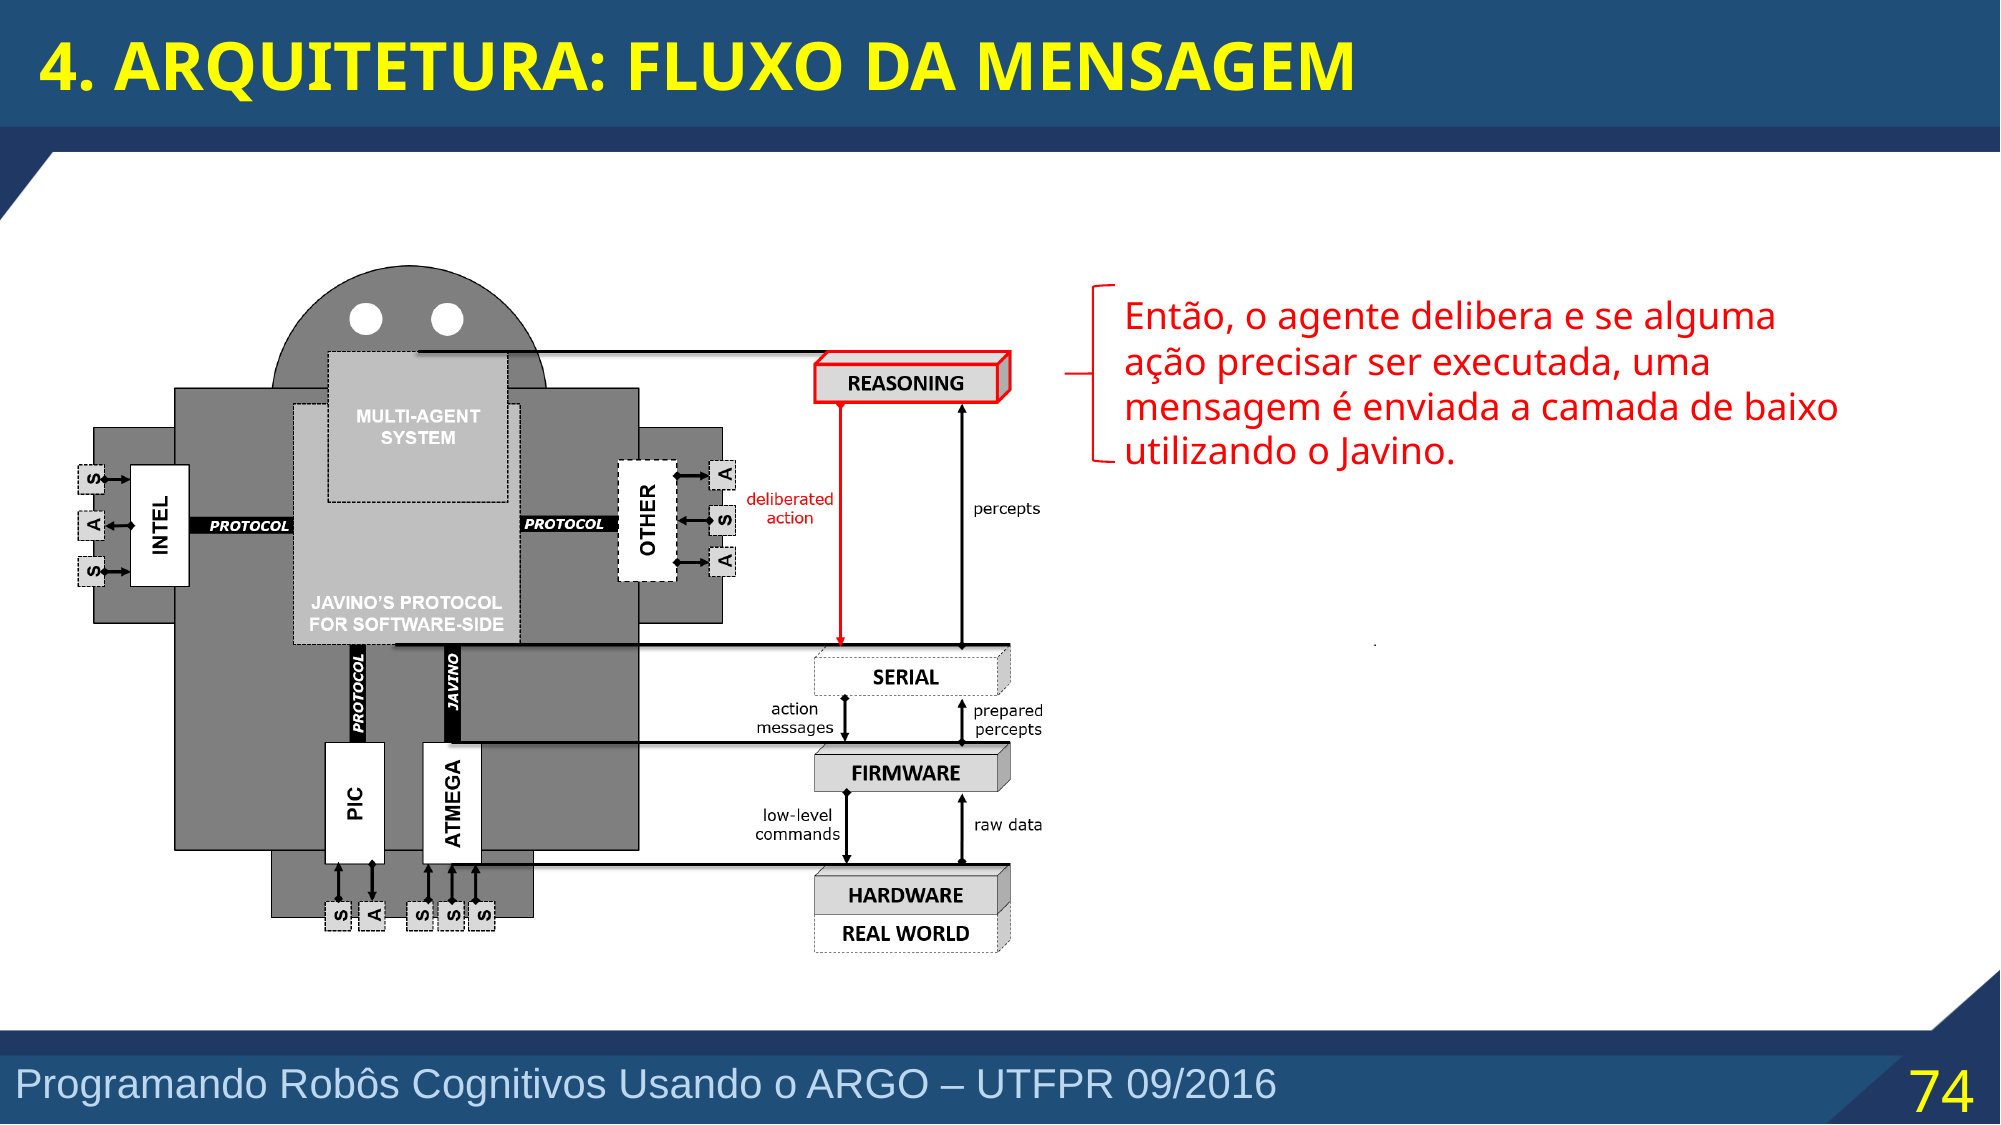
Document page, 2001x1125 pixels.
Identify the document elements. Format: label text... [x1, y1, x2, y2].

text_box 4. ARQUITETURA: FLUXO DA MENSAGEM [24, 16, 2000, 192]
text_box Então, o agente delibera e se alguma ação precisar ser executada, uma mensagem é enviada a camada de baixo utilizando o Javino. [1109, 285, 1858, 480]
picture [0, 0, 2000, 1124]
text_box [1092, 285, 1109, 462]
